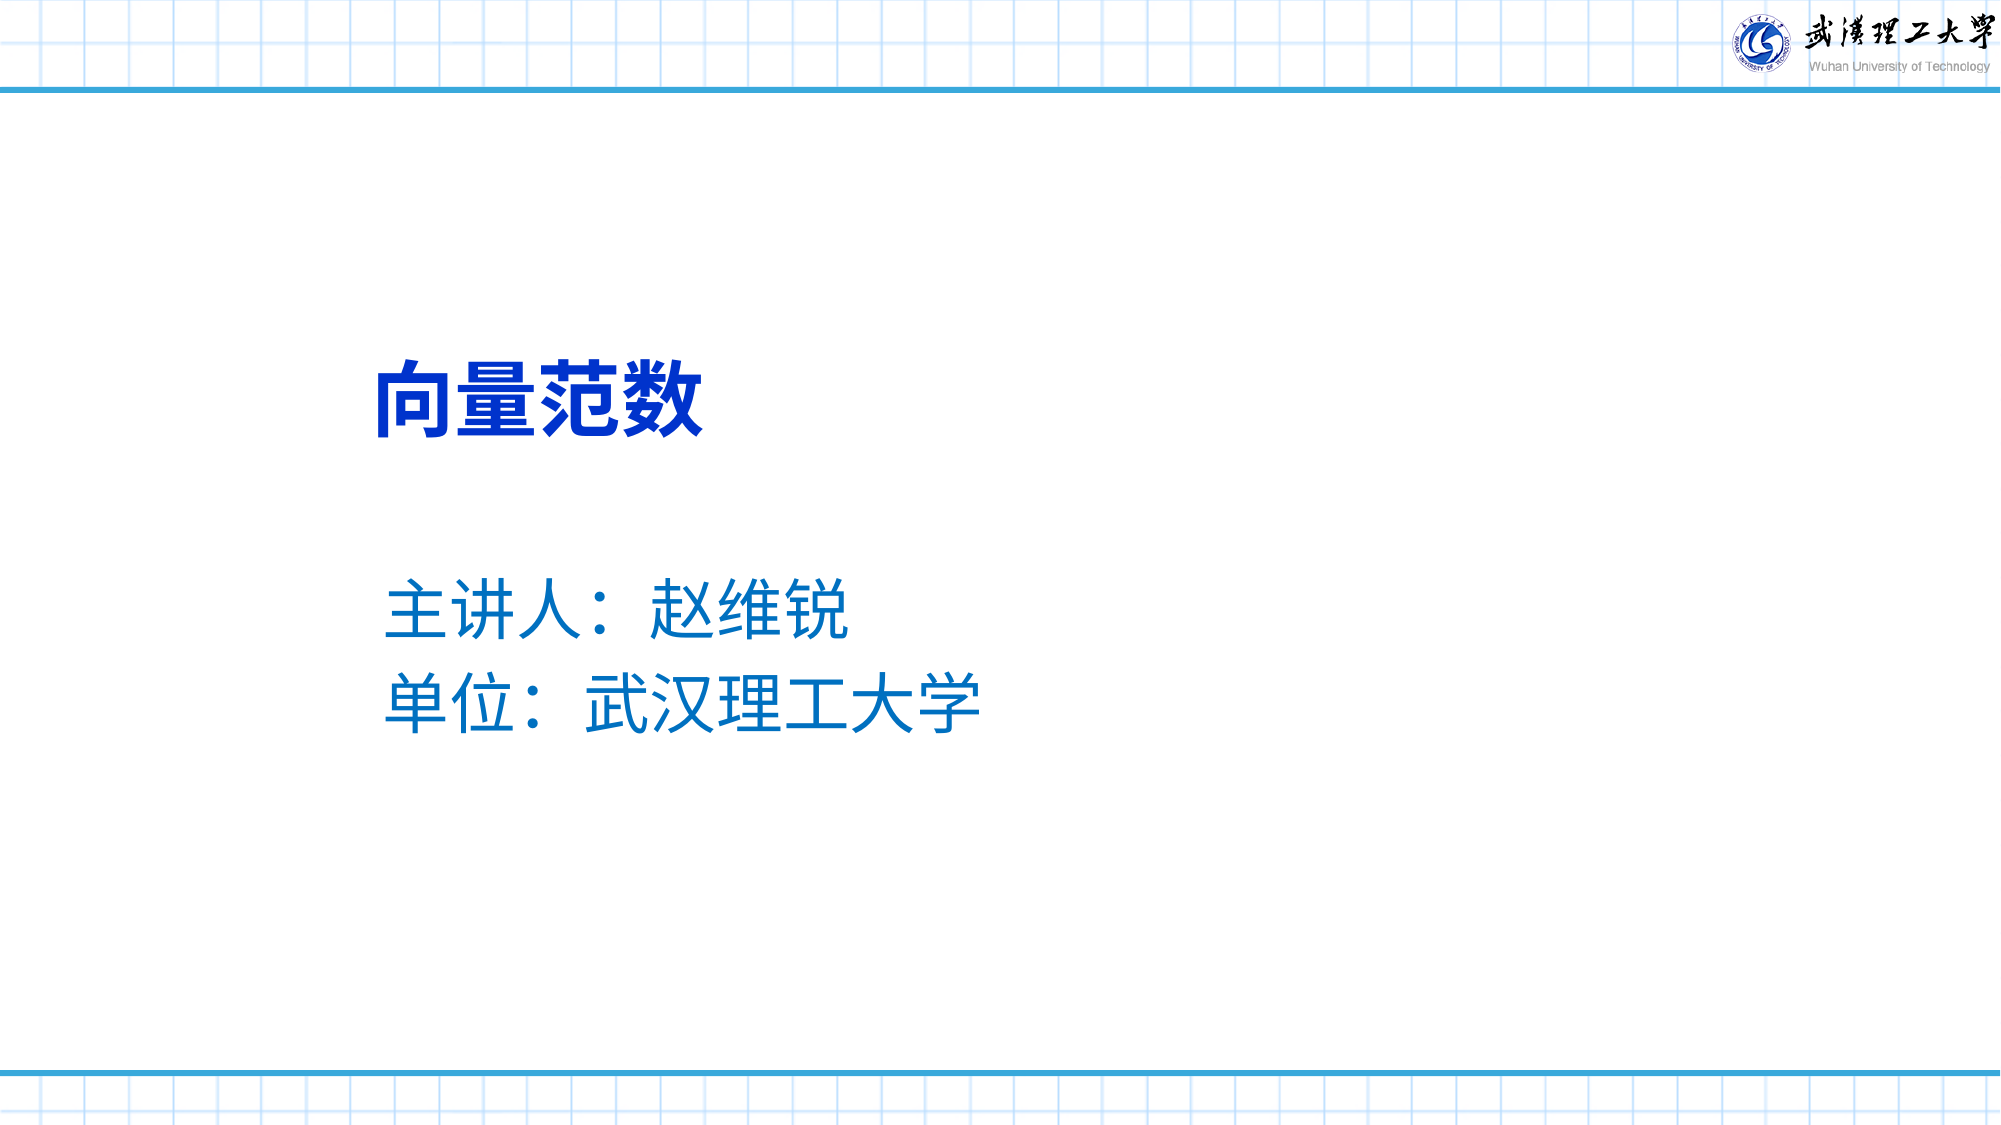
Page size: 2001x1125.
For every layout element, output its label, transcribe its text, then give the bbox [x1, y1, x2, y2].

picture [0, 1077, 2001, 1125]
text_box 向量范数 [356, 276, 1632, 518]
text_box 主讲人：赵维锐 单位：武汉理工大学 [367, 560, 1644, 849]
picture [0, 0, 2001, 87]
